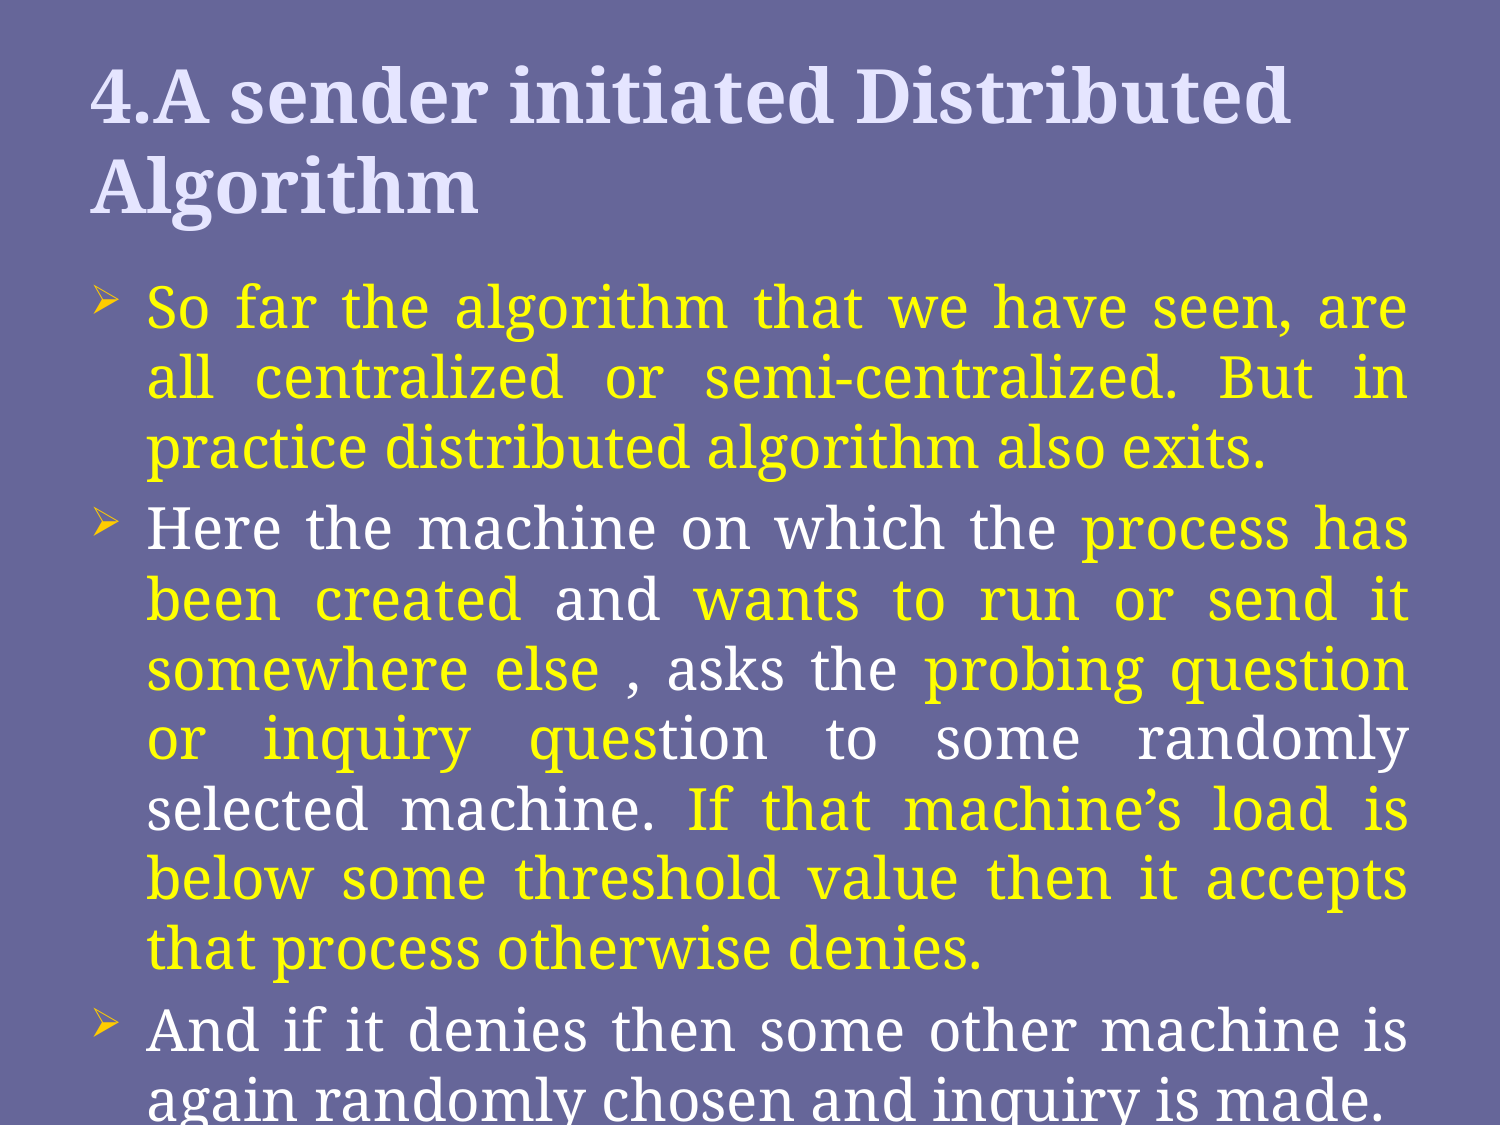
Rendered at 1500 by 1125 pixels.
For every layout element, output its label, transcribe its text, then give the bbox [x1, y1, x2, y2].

title 4.A sender initiated Distributed Algorithm [74, 44, 1426, 233]
list So far the algorithm that we have seen, are all centralized or semi-centralized. But in practice distributed algorithm also exits. Here the machine on which the process has been created and wants to run or send it somewhere else , asks the probing question or inquiry question to some randomly selected machine. If that machine’s load is below some threshold value then it accepts that process otherwise denies. And if it denies then some other machine is again randomly chosen and inquiry is made. [74, 262, 1426, 1088]
